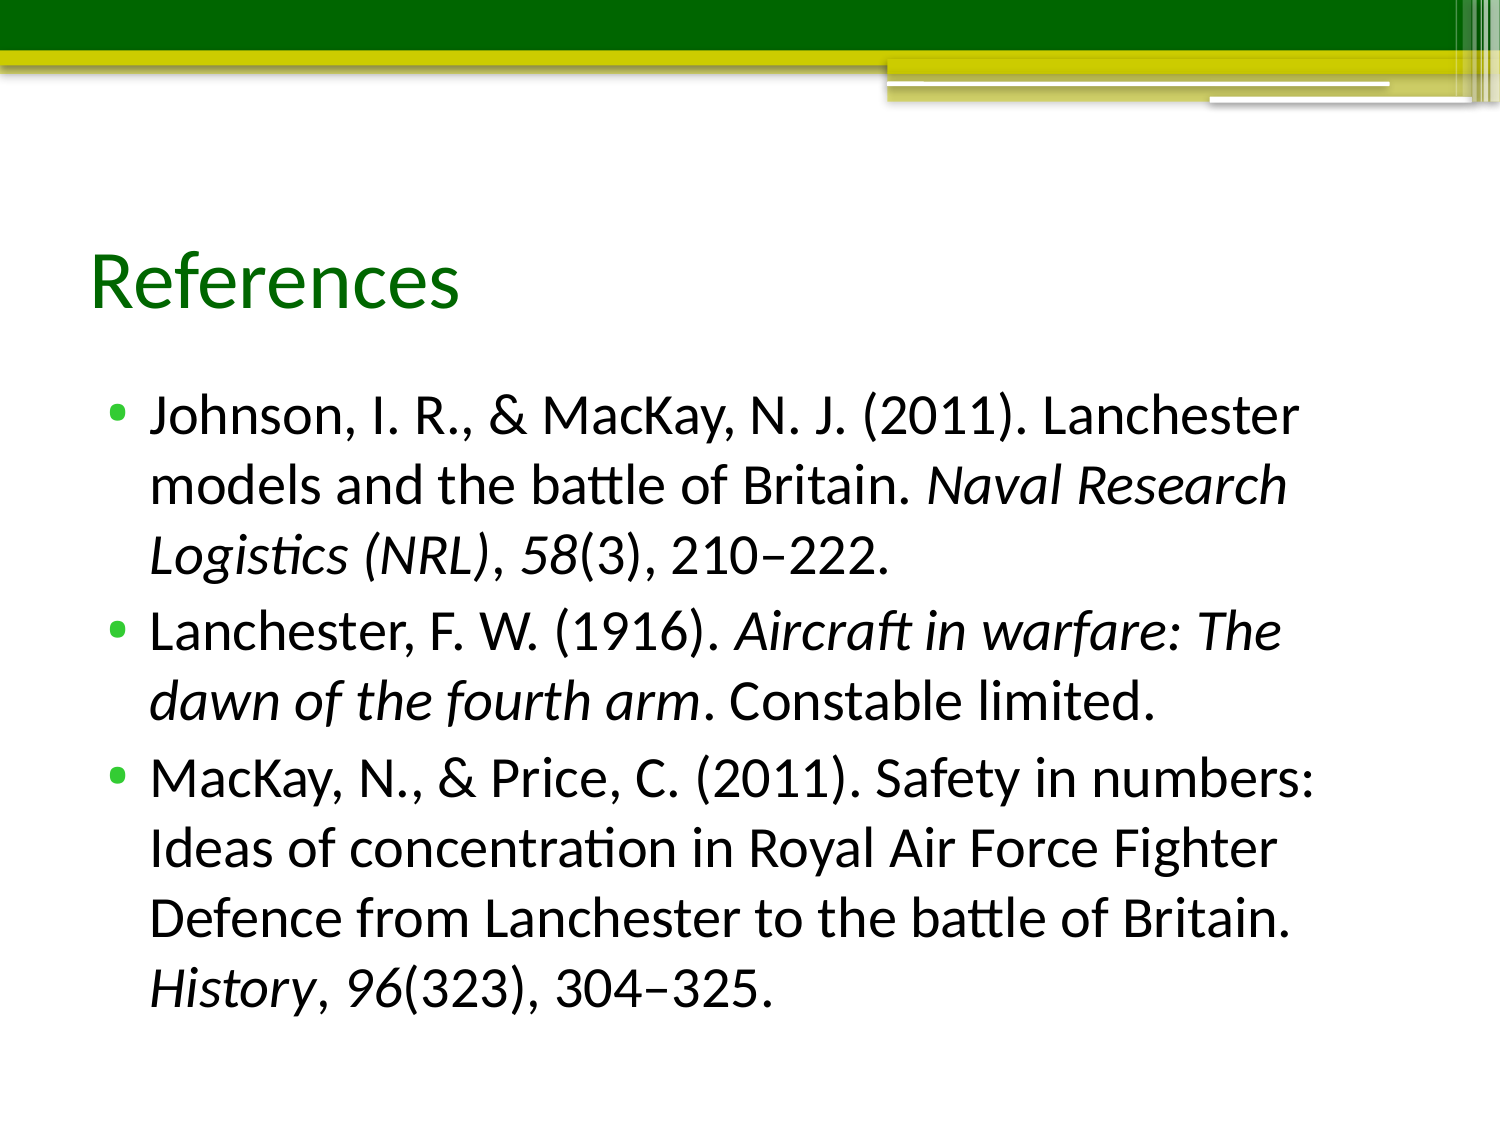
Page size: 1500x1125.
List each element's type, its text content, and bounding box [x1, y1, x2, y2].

title References [75, 187, 1425, 363]
list Johnson, I. R., & MacKay, N. J. (2011). Lanchester models and the battle of Britain. Naval Research Logistics (NRL), 58(3), 210–222. Lanchester, F. W. (1916). Aircraft in warfare: The dawn of the fourth arm. Constable limited. MacKay, N., & Price, C. (2011). Safety in numbers: Ideas of concentration in Royal Air Force Fighter Defence from Lanchester to the battle of Britain. History, 96(323), 304–325. [75, 368, 1425, 1079]
